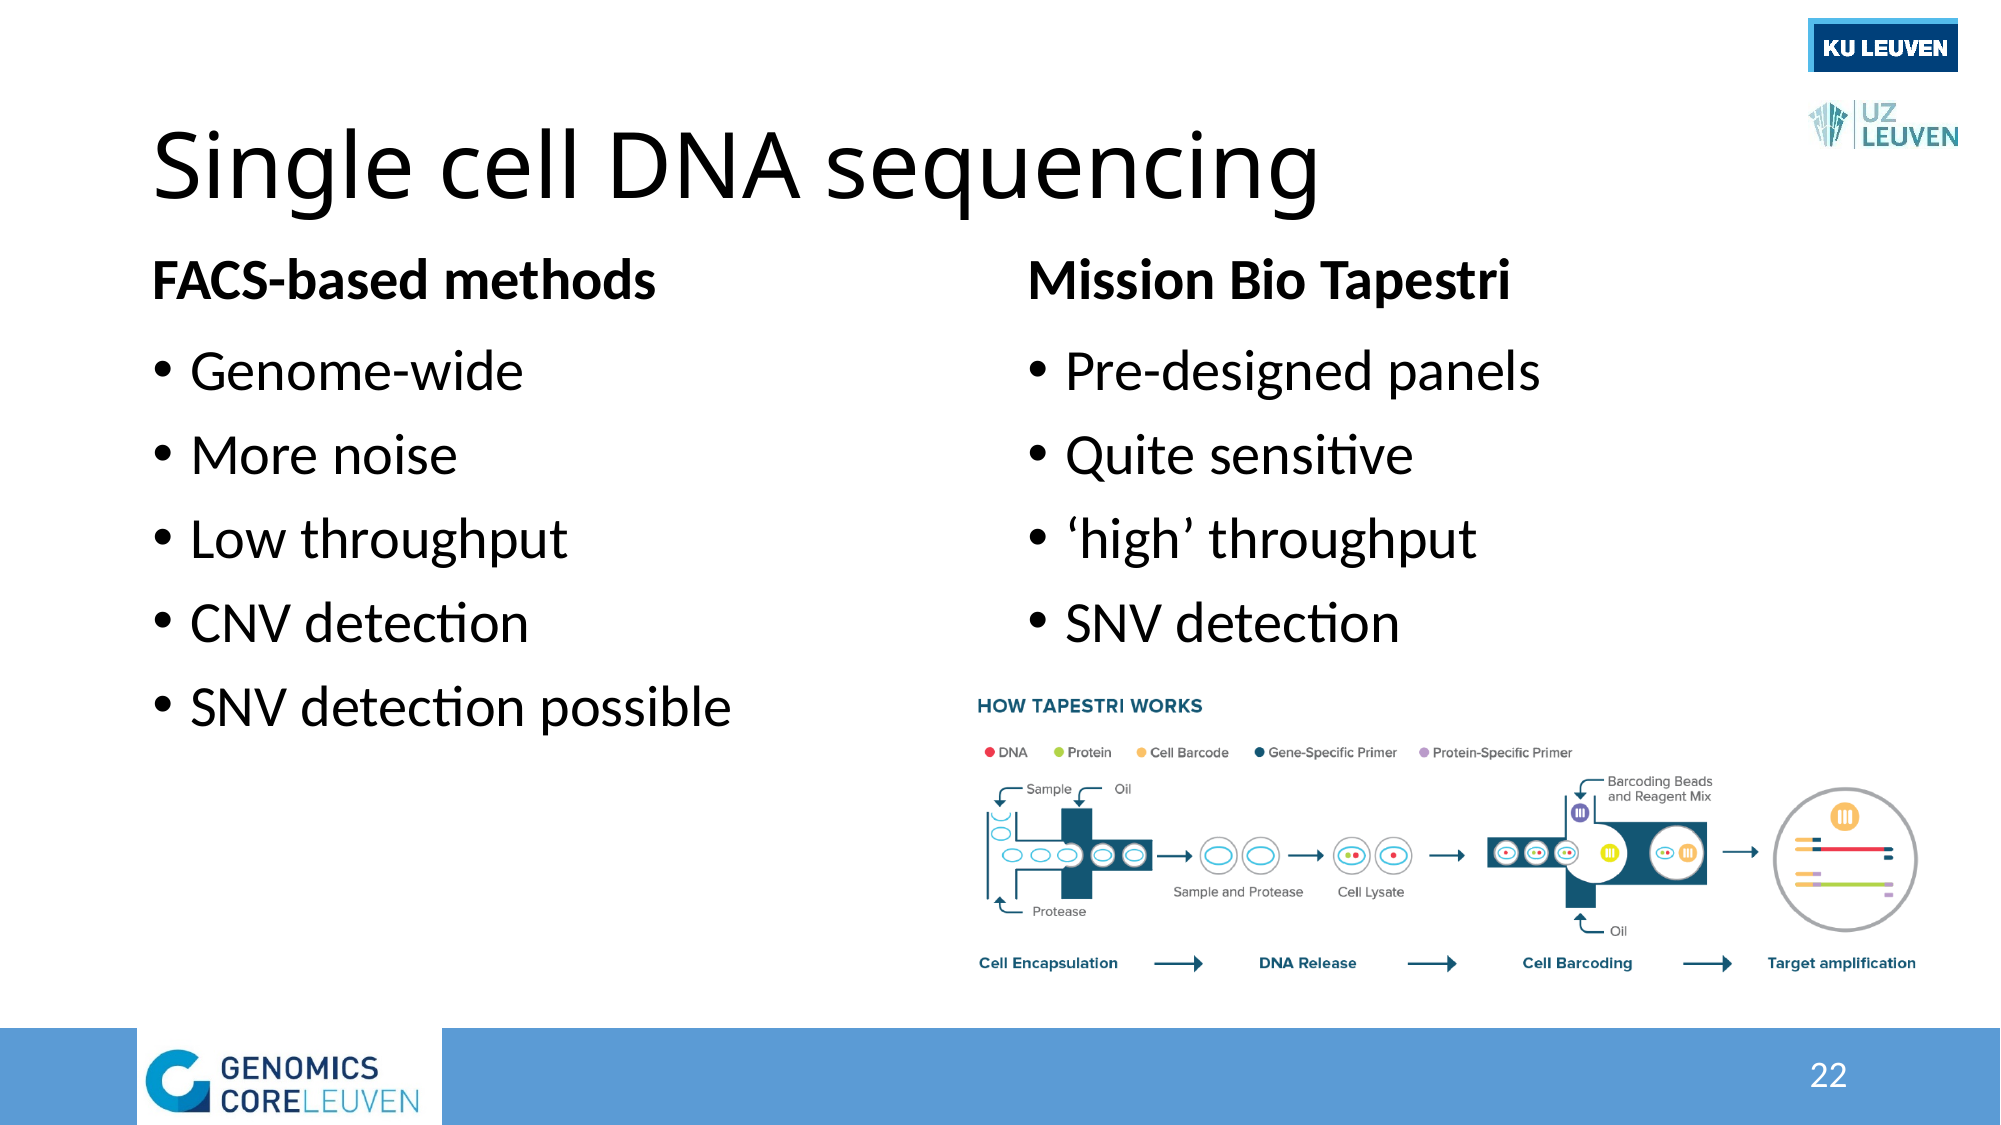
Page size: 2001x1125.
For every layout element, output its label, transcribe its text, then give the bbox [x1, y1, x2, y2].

list FACS-based methods [137, 241, 984, 333]
list Pre-designed panels Quite sensitive ‘high’ throughput SNV detection [1012, 333, 1863, 680]
picture [948, 680, 1945, 994]
title Single cell DNA sequencing [137, 59, 1863, 278]
list Genome-wide More noise Low throughput CNV detection SNV detection possible [137, 333, 984, 938]
picture [1808, 18, 1958, 72]
picture [1863, 100, 1958, 149]
list Mission Bio Tapestri [1012, 241, 1863, 333]
picture [137, 1028, 442, 1125]
